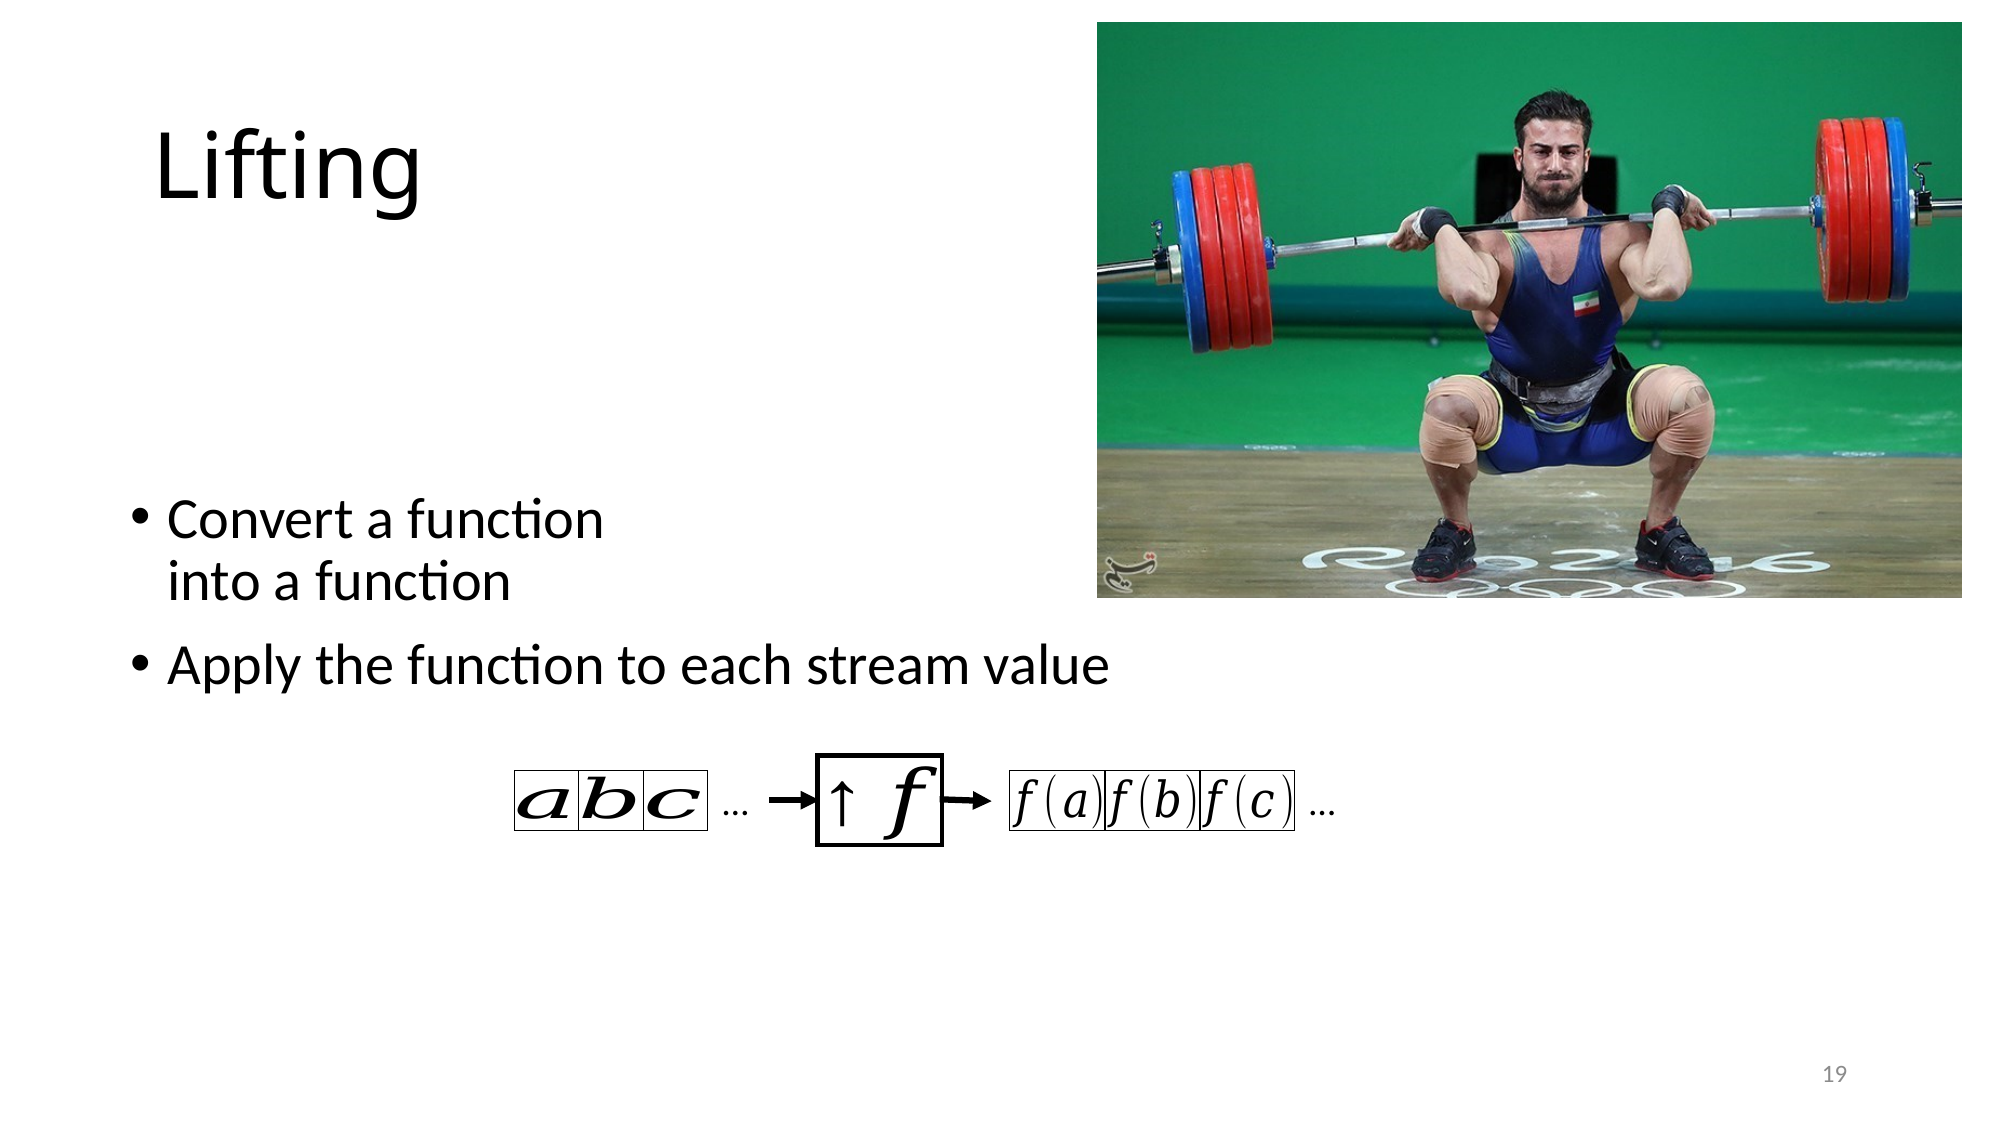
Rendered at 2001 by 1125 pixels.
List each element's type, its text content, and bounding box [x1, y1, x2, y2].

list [1097, 22, 1963, 598]
title Lifting [137, 59, 1097, 278]
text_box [1009, 770, 1351, 831]
slide_number 19 [1798, 1042, 1863, 1103]
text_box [514, 770, 773, 831]
